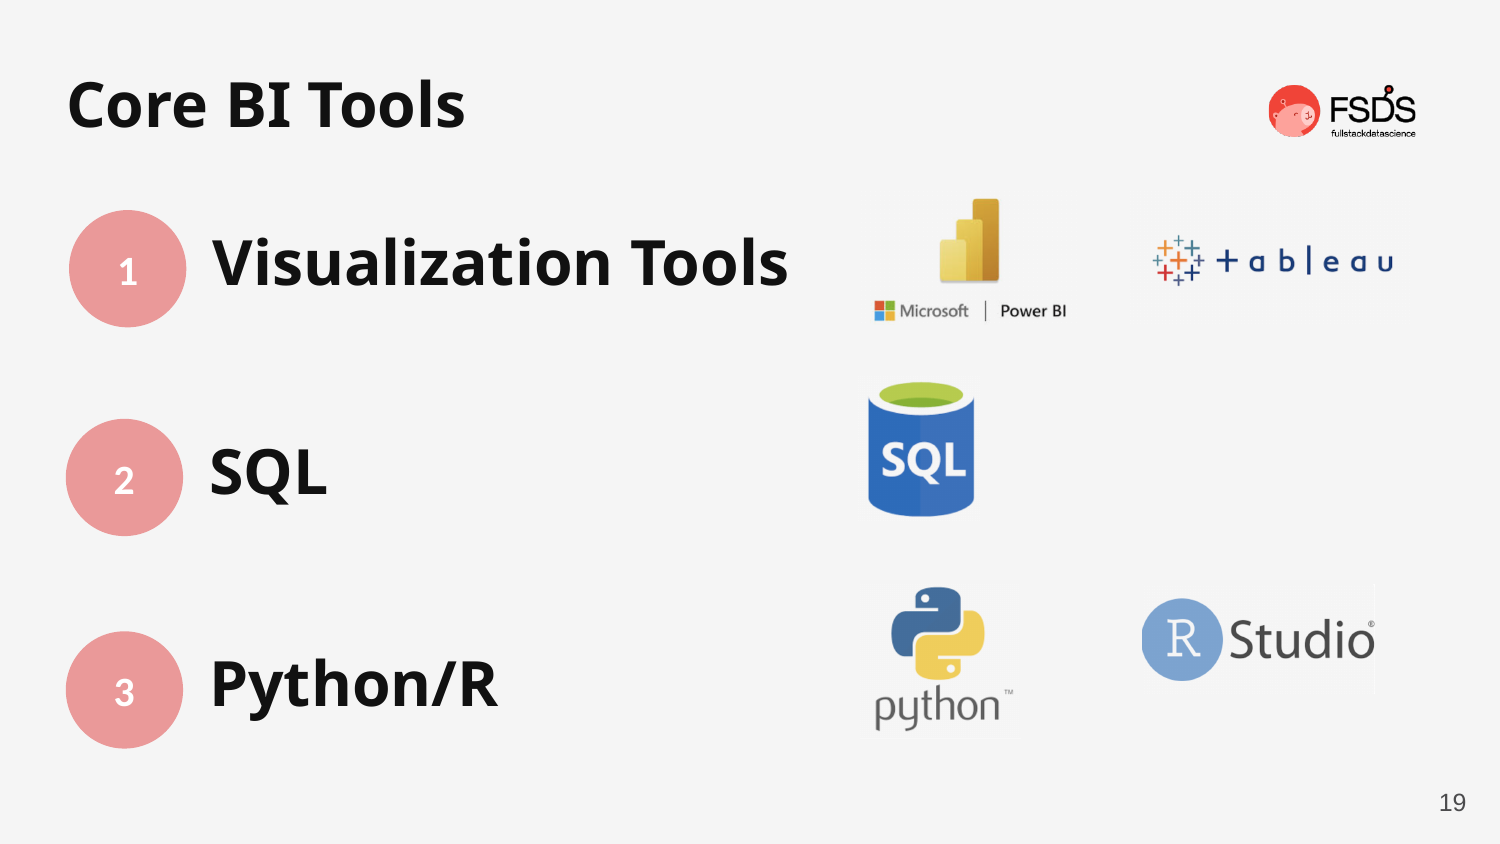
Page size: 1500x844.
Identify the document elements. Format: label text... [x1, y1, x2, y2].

text_box 1 [69, 210, 186, 327]
picture [858, 376, 982, 523]
text_box 2 [66, 419, 183, 536]
text_box Core BI Tools [66, 80, 1205, 140]
text_box Python/R [209, 659, 834, 719]
picture [860, 584, 1021, 739]
picture [1142, 584, 1376, 694]
text_box 3 [66, 632, 183, 748]
text_box SQL [209, 447, 834, 507]
picture [861, 191, 1082, 327]
text_box [1268, 84, 1416, 137]
picture [1129, 191, 1413, 327]
text_box 19 [1414, 786, 1467, 817]
text_box Visualization Tools [212, 238, 837, 298]
